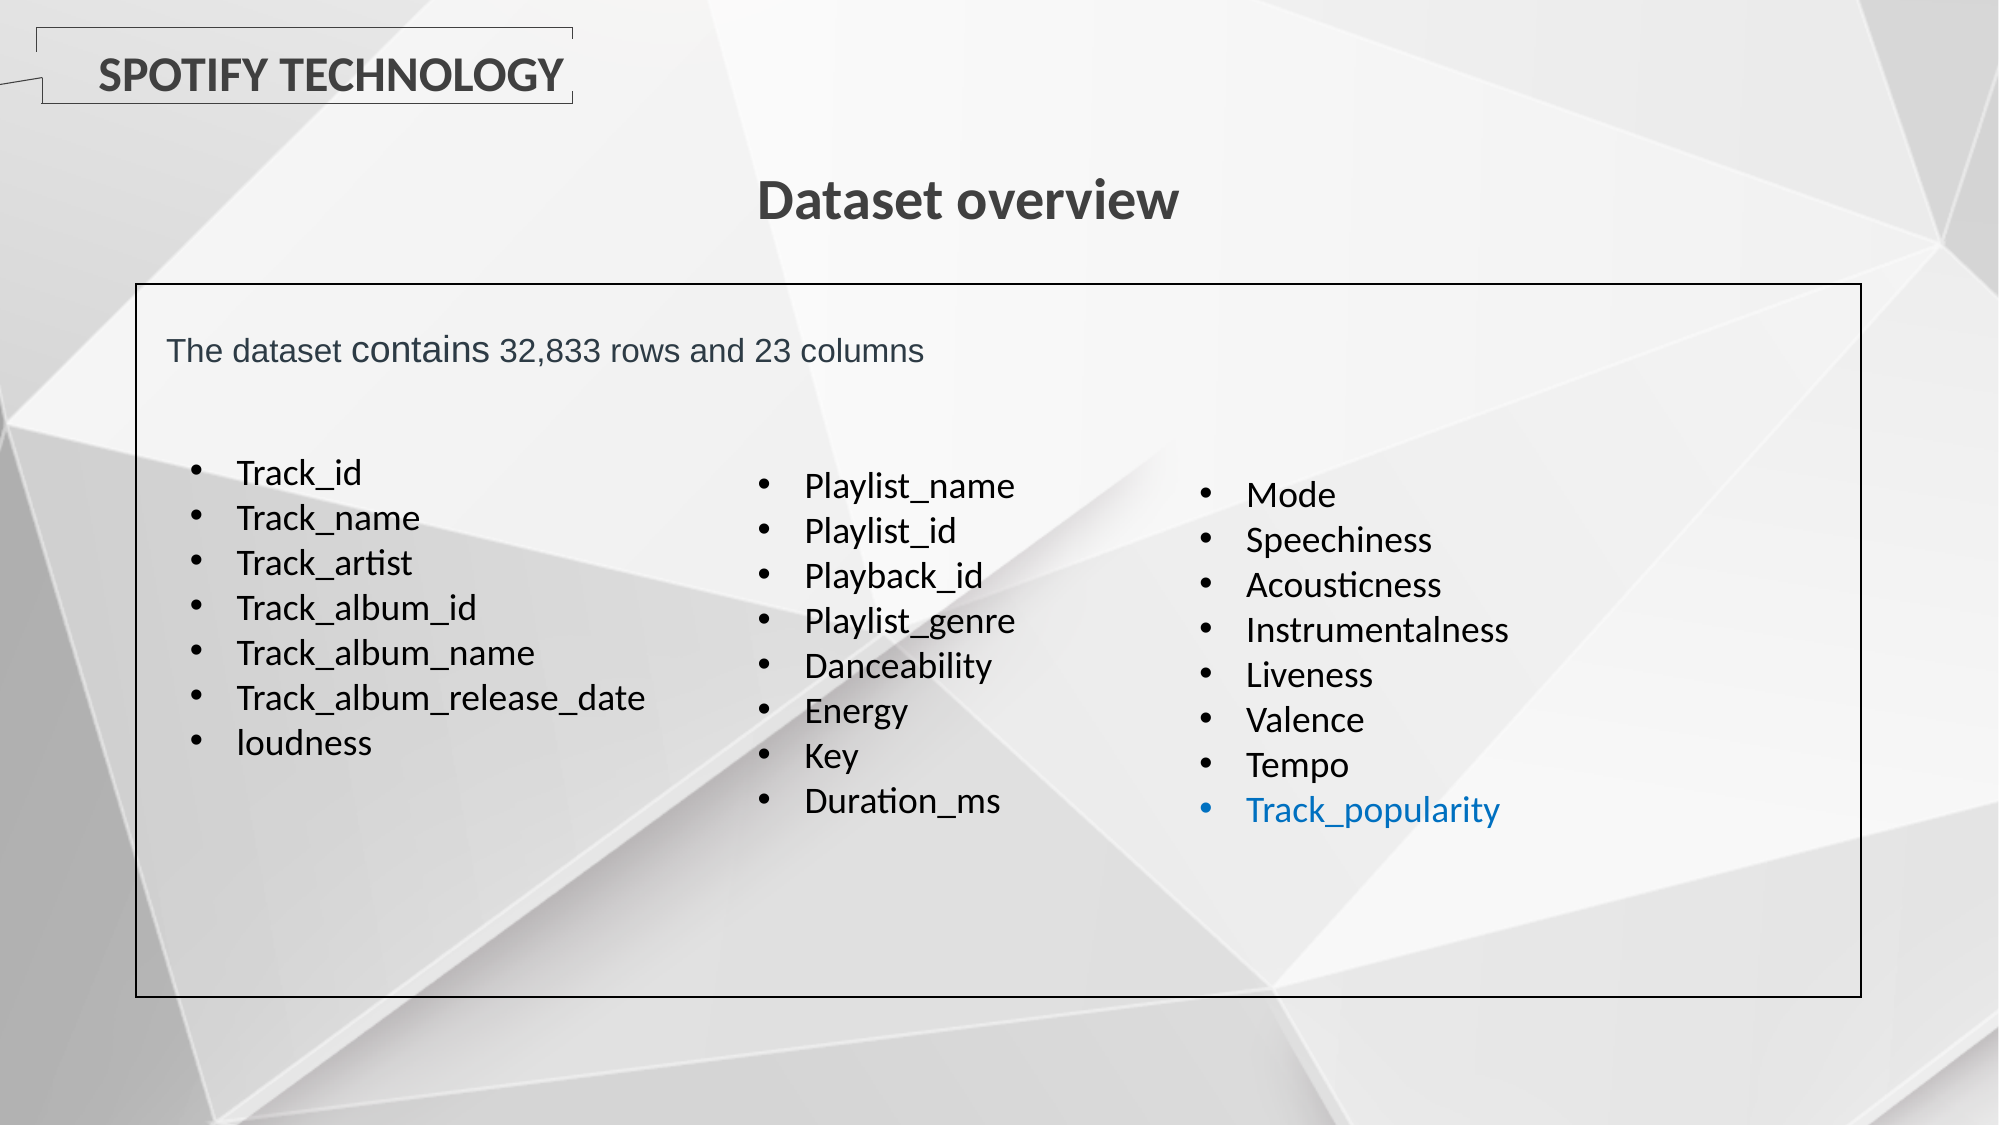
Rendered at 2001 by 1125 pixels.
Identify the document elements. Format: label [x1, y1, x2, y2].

text_box [0, 27, 574, 104]
picture [0, 0, 1999, 1125]
